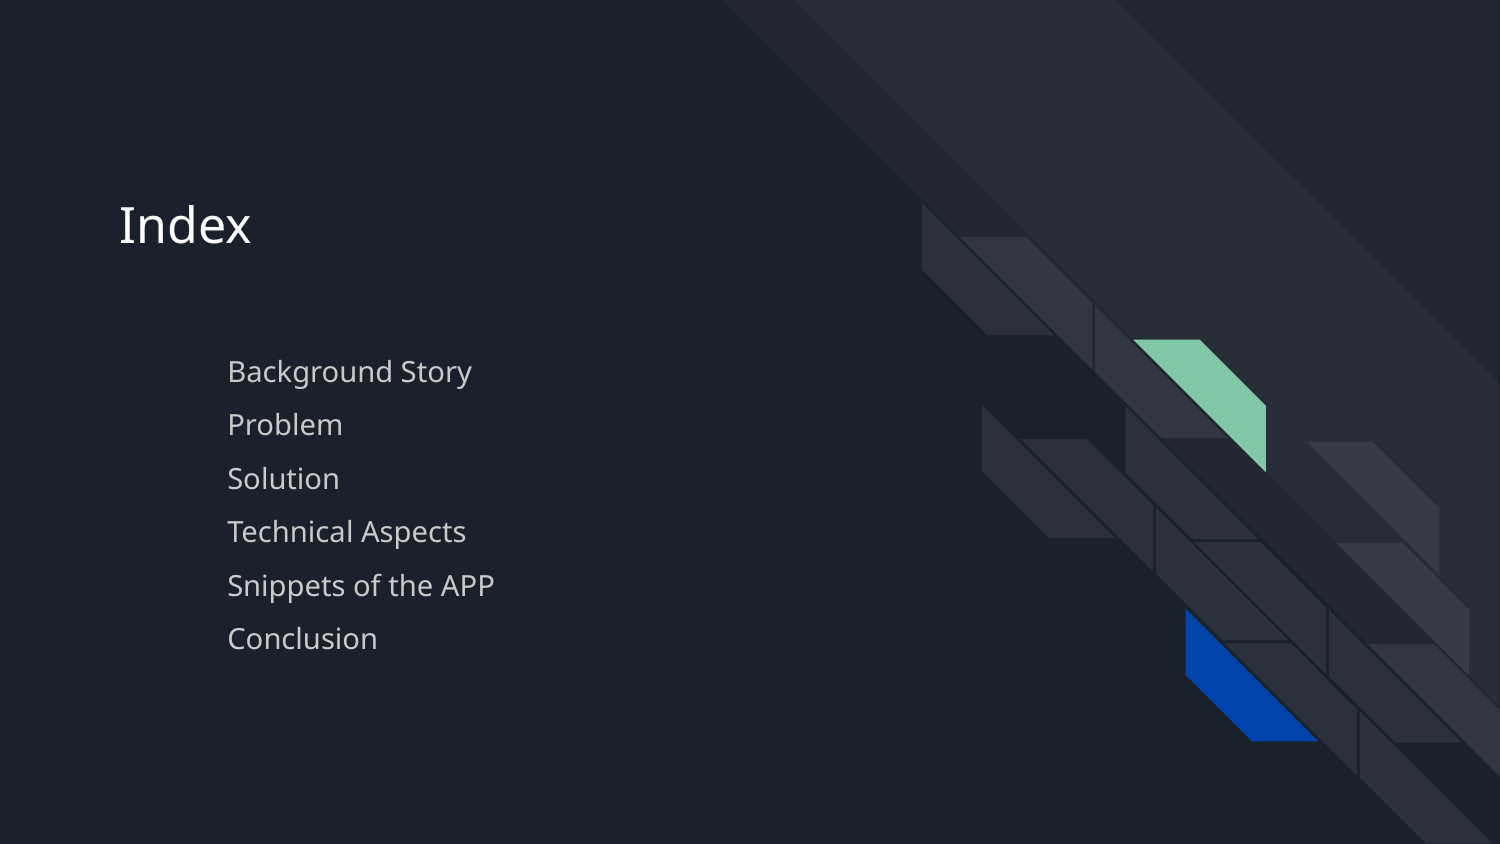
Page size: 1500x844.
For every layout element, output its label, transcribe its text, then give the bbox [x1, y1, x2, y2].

text_box Snippets of the APP [212, 557, 708, 610]
text_box Background Story [212, 344, 708, 397]
title Index [104, 178, 1260, 258]
text_box Conclusion [212, 610, 708, 665]
text_box Technical Aspects [212, 504, 708, 557]
text_box Problem [212, 397, 708, 450]
text_box Solution [212, 450, 708, 504]
